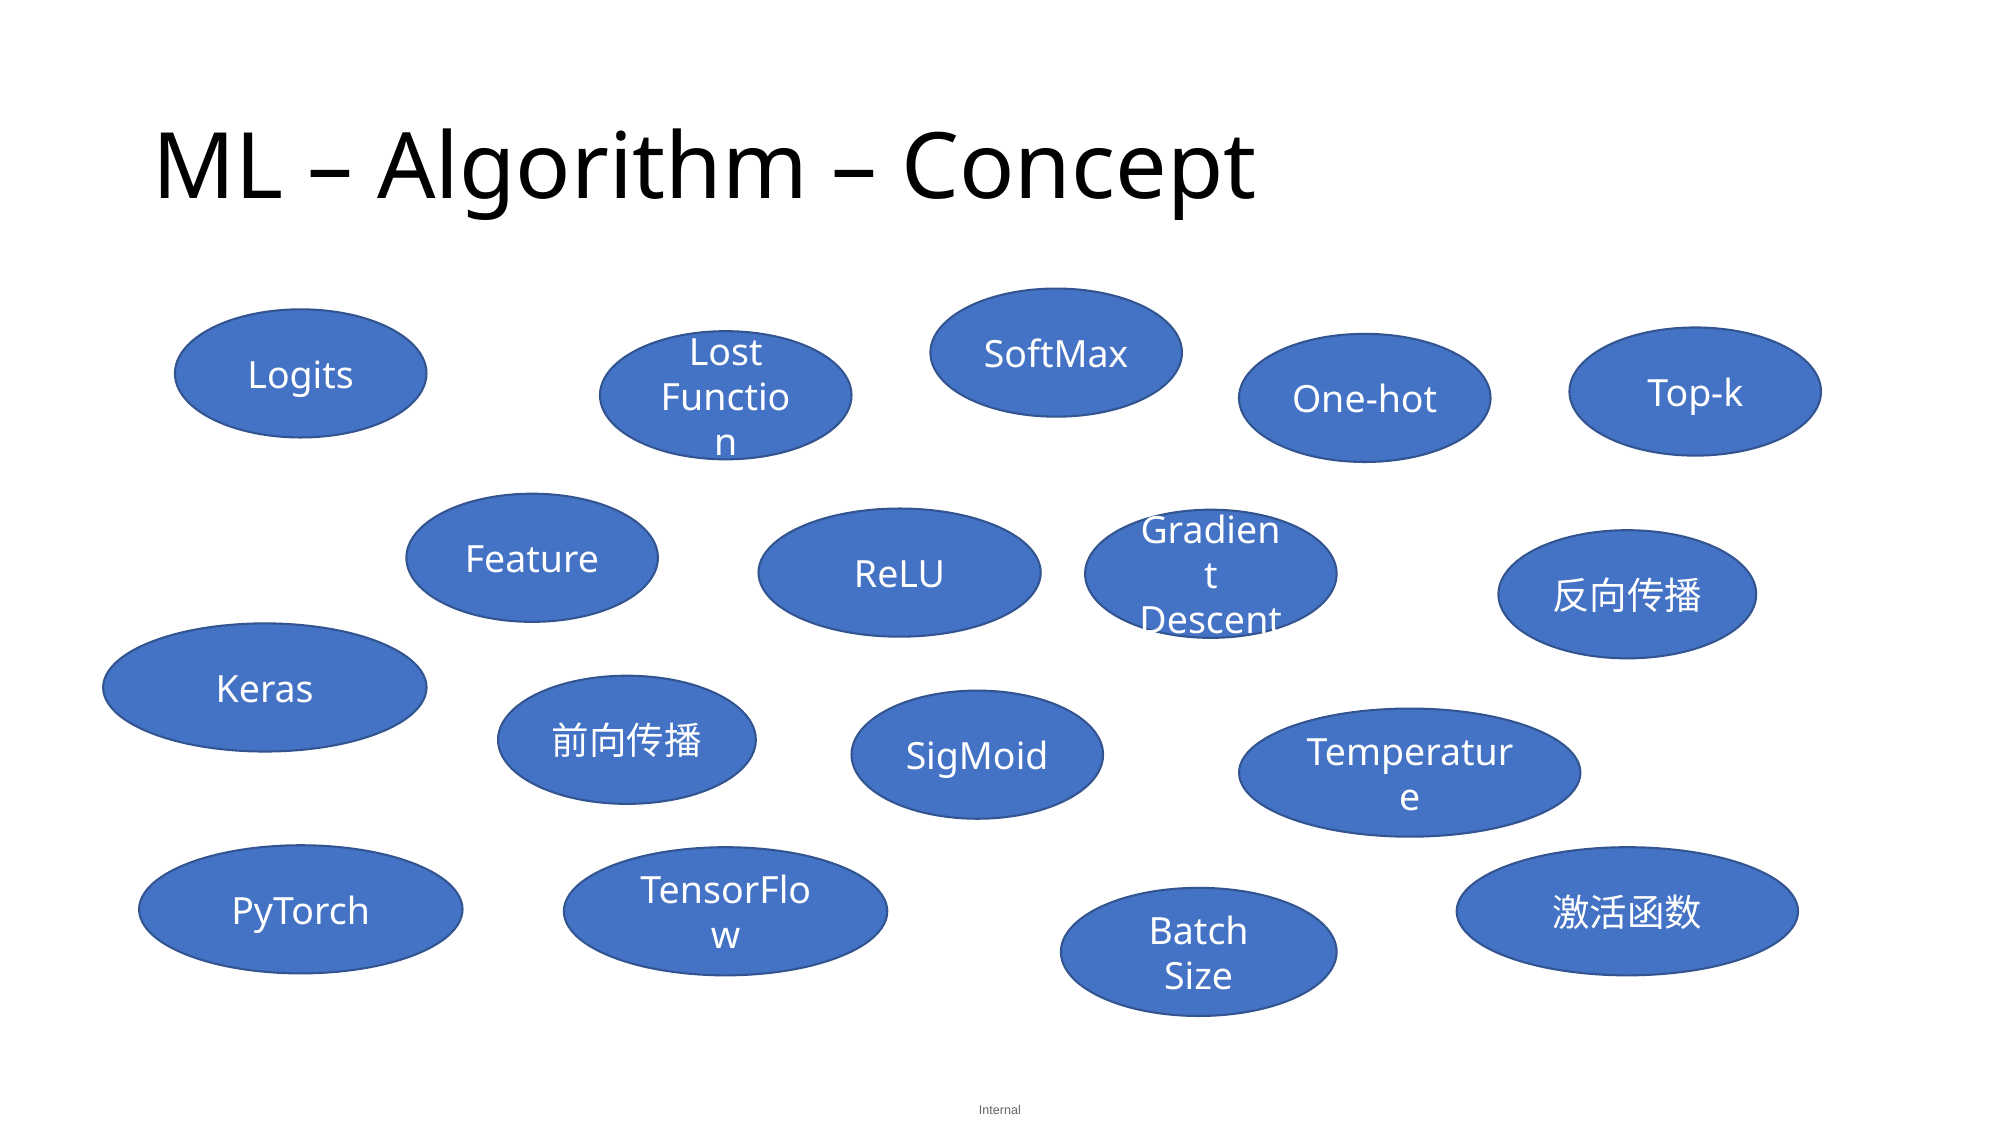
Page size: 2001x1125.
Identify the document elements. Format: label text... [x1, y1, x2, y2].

text_box TensorFlow [562, 846, 889, 977]
text_box Keras [102, 622, 428, 753]
text_box ReLU [757, 507, 1042, 638]
text_box SoftMax [929, 287, 1184, 418]
text_box Batch Size [1059, 886, 1338, 1018]
text_box One-hot [1237, 332, 1492, 464]
text_box SigMoid [850, 689, 1105, 820]
text_box Lost Function [598, 330, 853, 461]
text_box 激活函数 [1455, 846, 1800, 977]
text_box Top-k [1568, 326, 1823, 457]
text_box Feature [405, 492, 659, 623]
title ML – Algorithm – Concept [137, 59, 1863, 278]
text_box Gradient Descent [1084, 508, 1338, 639]
text_box Temperature [1237, 707, 1582, 838]
text_box 前向传播 [496, 674, 757, 805]
text_box 反向传播 [1497, 529, 1758, 660]
text_box Logits [173, 308, 428, 439]
text_box PyTorch [138, 844, 464, 975]
